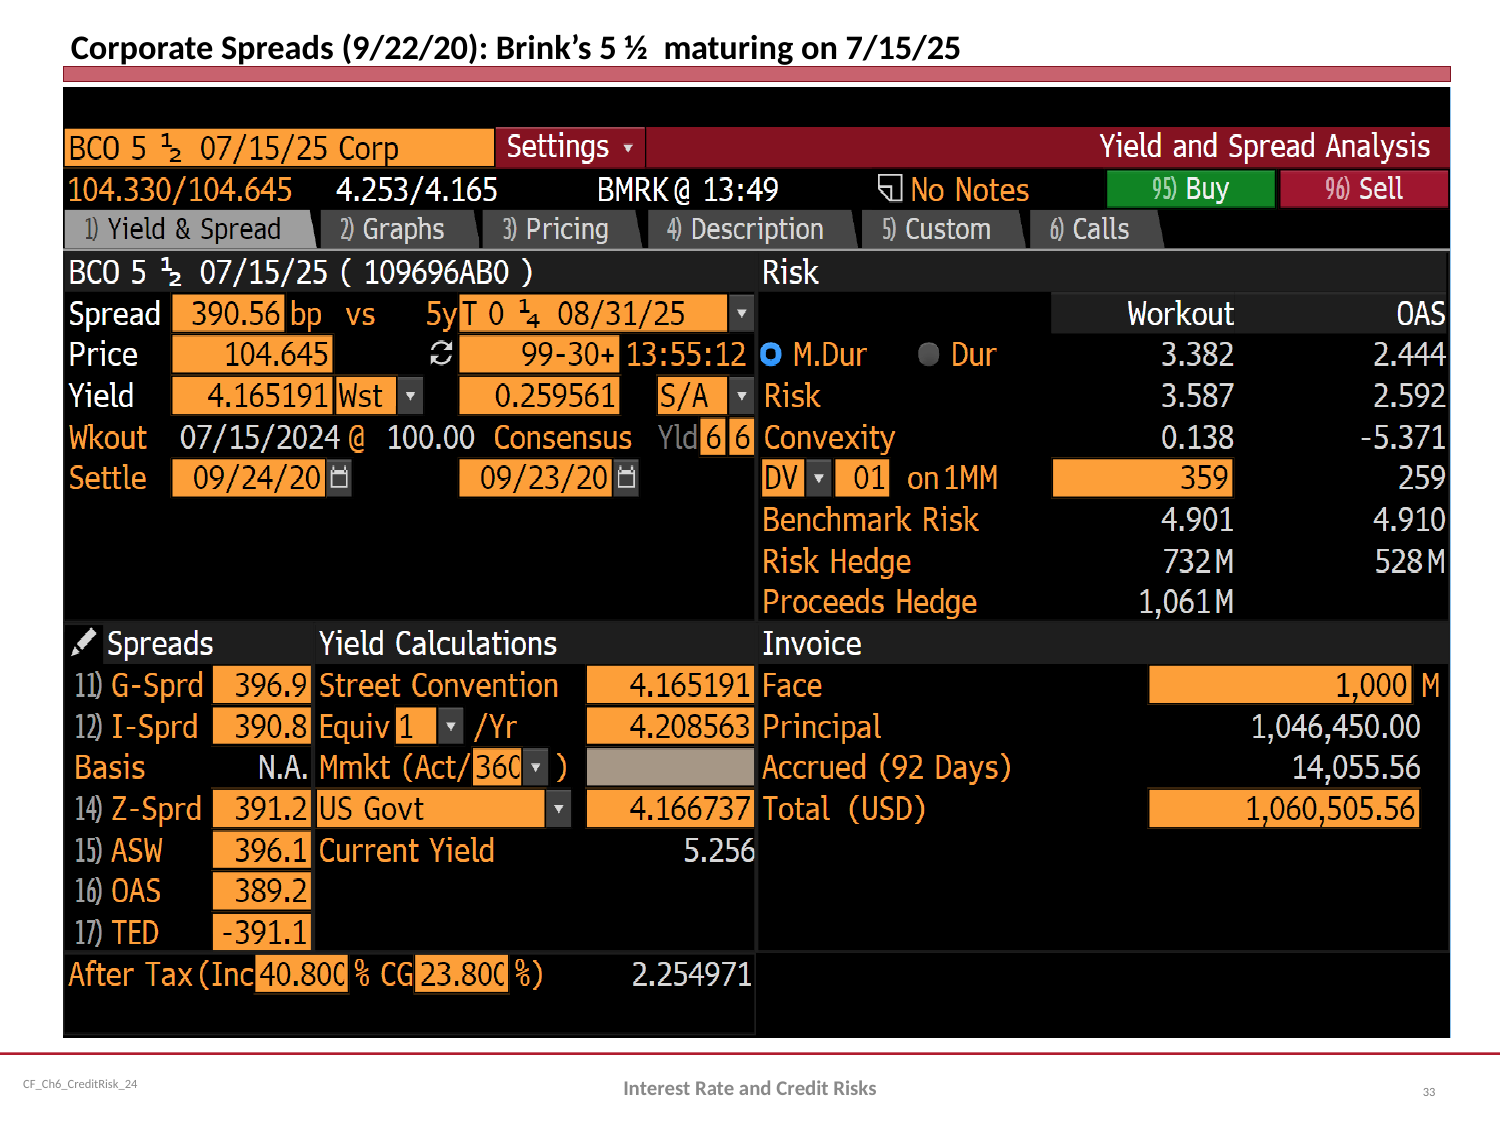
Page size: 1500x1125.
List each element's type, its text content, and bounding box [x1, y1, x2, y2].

slide_number 33 [1375, 1061, 1451, 1122]
title Corporate Spreads (9/22/20): Brink’s 5 ½ maturing on 7/15/25 [62, 6, 1451, 67]
footer Interest Rate and Credit Risks [512, 1056, 988, 1117]
picture [62, 87, 1451, 1038]
